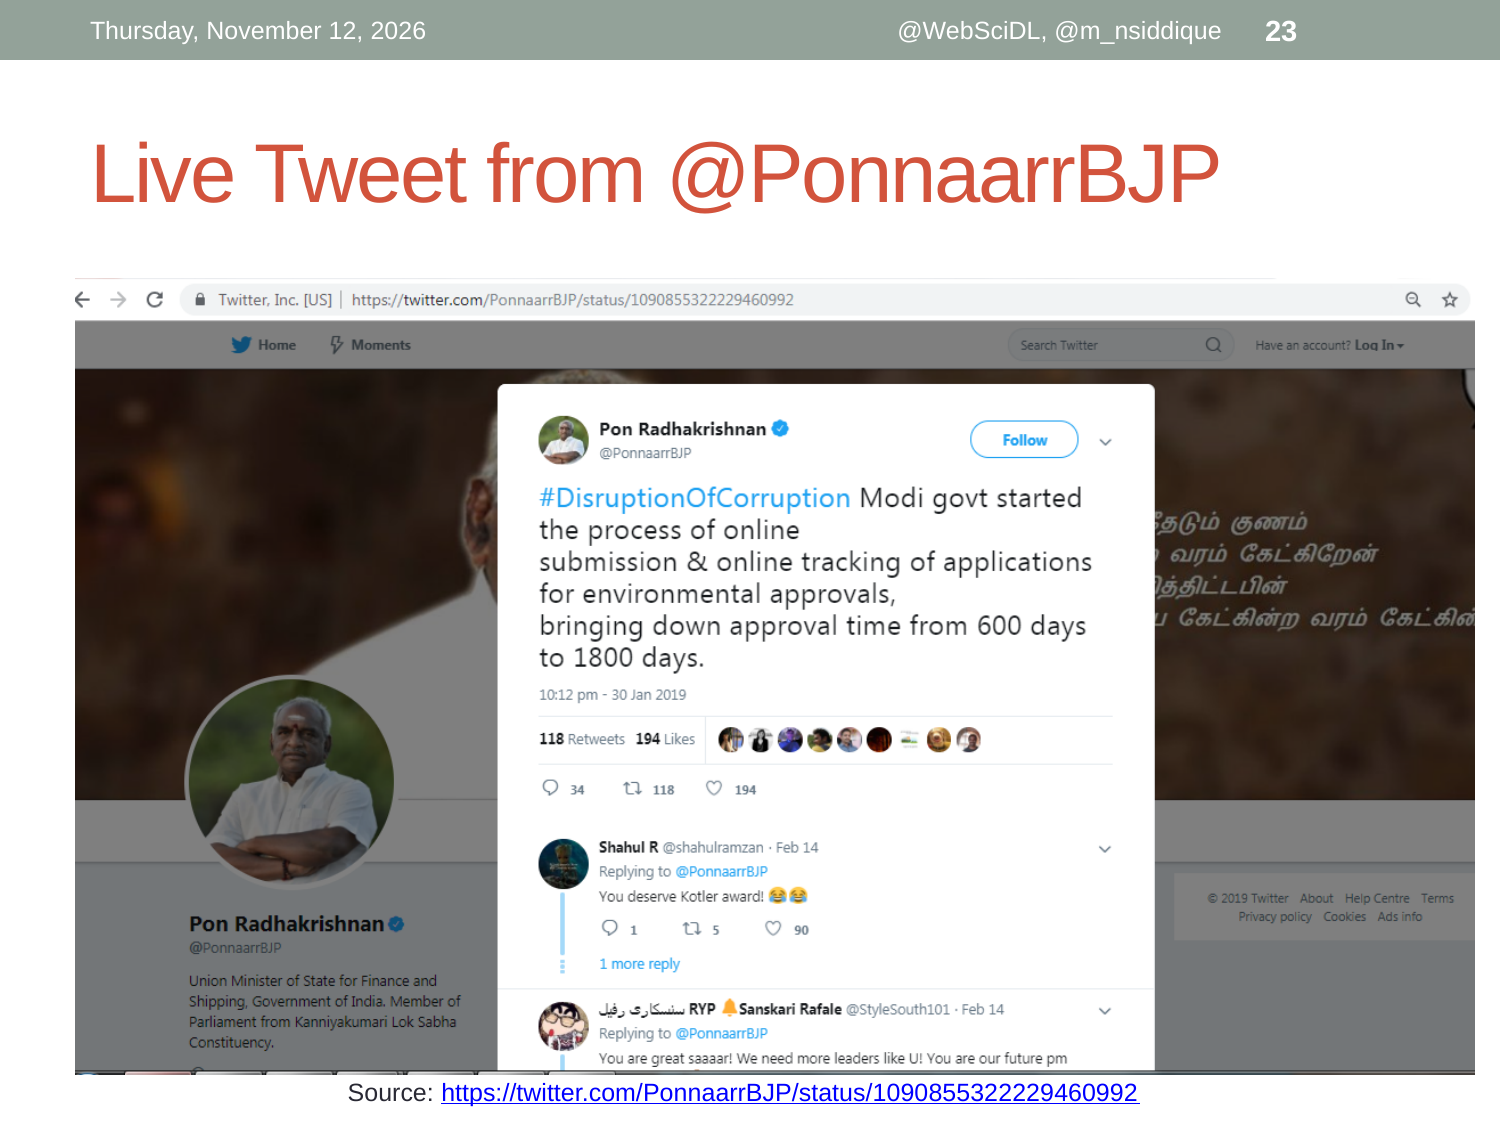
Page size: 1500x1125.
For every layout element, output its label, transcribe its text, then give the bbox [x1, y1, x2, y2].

footer @WebSciDL, @m_nsiddique [562, 3, 1238, 57]
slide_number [75, 3, 550, 57]
slide_number 23 [1250, 3, 1425, 57]
title Live Tweet from @PonnaarrBJP [75, 87, 1425, 250]
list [74, 278, 1476, 1076]
text_box Source: https://twitter.com/PonnaarrBJP/status/1090855322229460992 [12, 1069, 1475, 1125]
